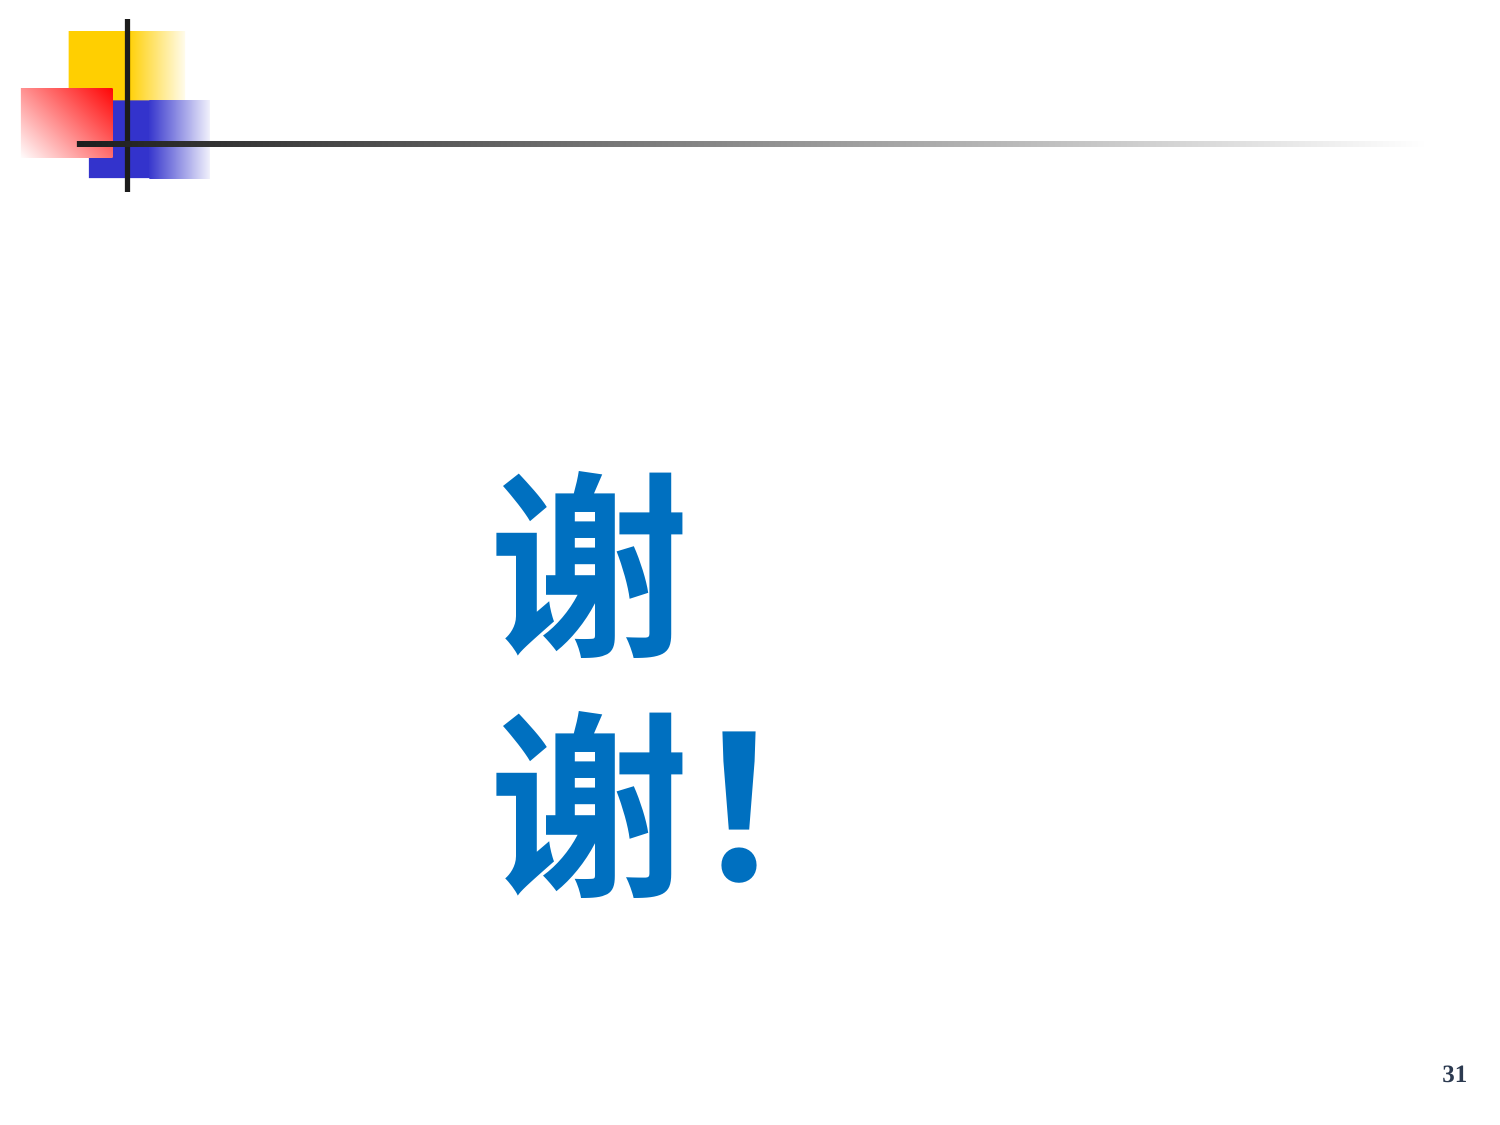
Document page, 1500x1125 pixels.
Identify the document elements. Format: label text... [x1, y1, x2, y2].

text_box 谢谢！ [474, 433, 1048, 929]
